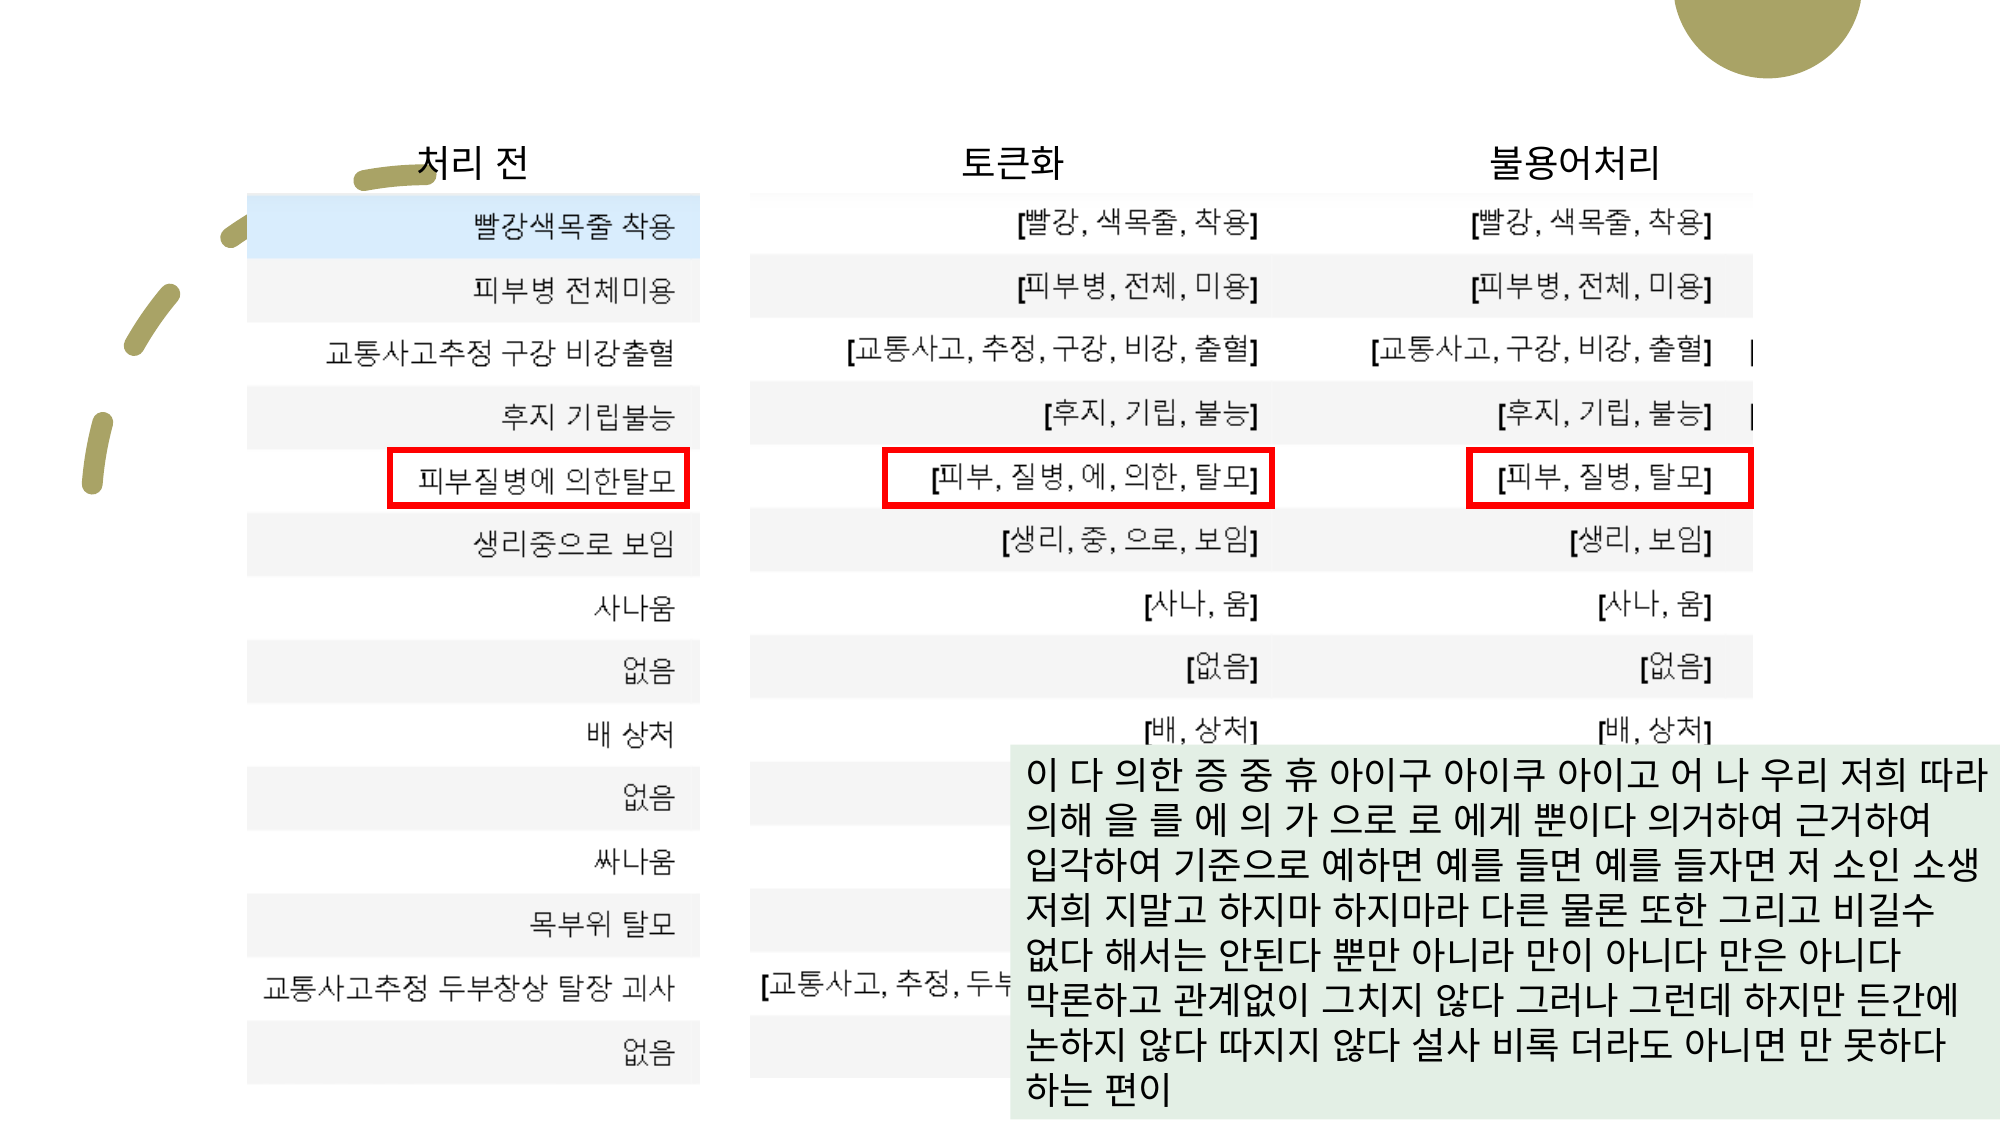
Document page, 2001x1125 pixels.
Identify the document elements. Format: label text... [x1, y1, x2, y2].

text_box 토큰화 [947, 132, 1324, 193]
picture [750, 193, 1753, 1078]
text_box 불용어처리 [1475, 132, 1852, 193]
picture [247, 193, 700, 1091]
text_box 이 다 의한 증 중 휴 아이구 아이쿠 아이고 어 나 우리 저희 따라 의해 을 를 에 의 가 으로 로 에게 뿐이다 의거하여 근거하여 입각하여 기준으로 예하면 예를 들면 예를 들자면 저 소인 소생 저희 지말고 하지마 하지마라 다른 물론 또한 그리고 비길수 없다 해서는 안된다 뿐만 아니라 만이 아니다 만은 아니다 막론하고 관계없이 그치지 않다 그러나 그런데 하지만 든간에 논하지 않다 따지지 않다 설사 비록 더라도 아니면 만 못하다 하는 편이 [1010, 744, 2000, 1120]
text_box 처리 전 [401, 132, 778, 193]
